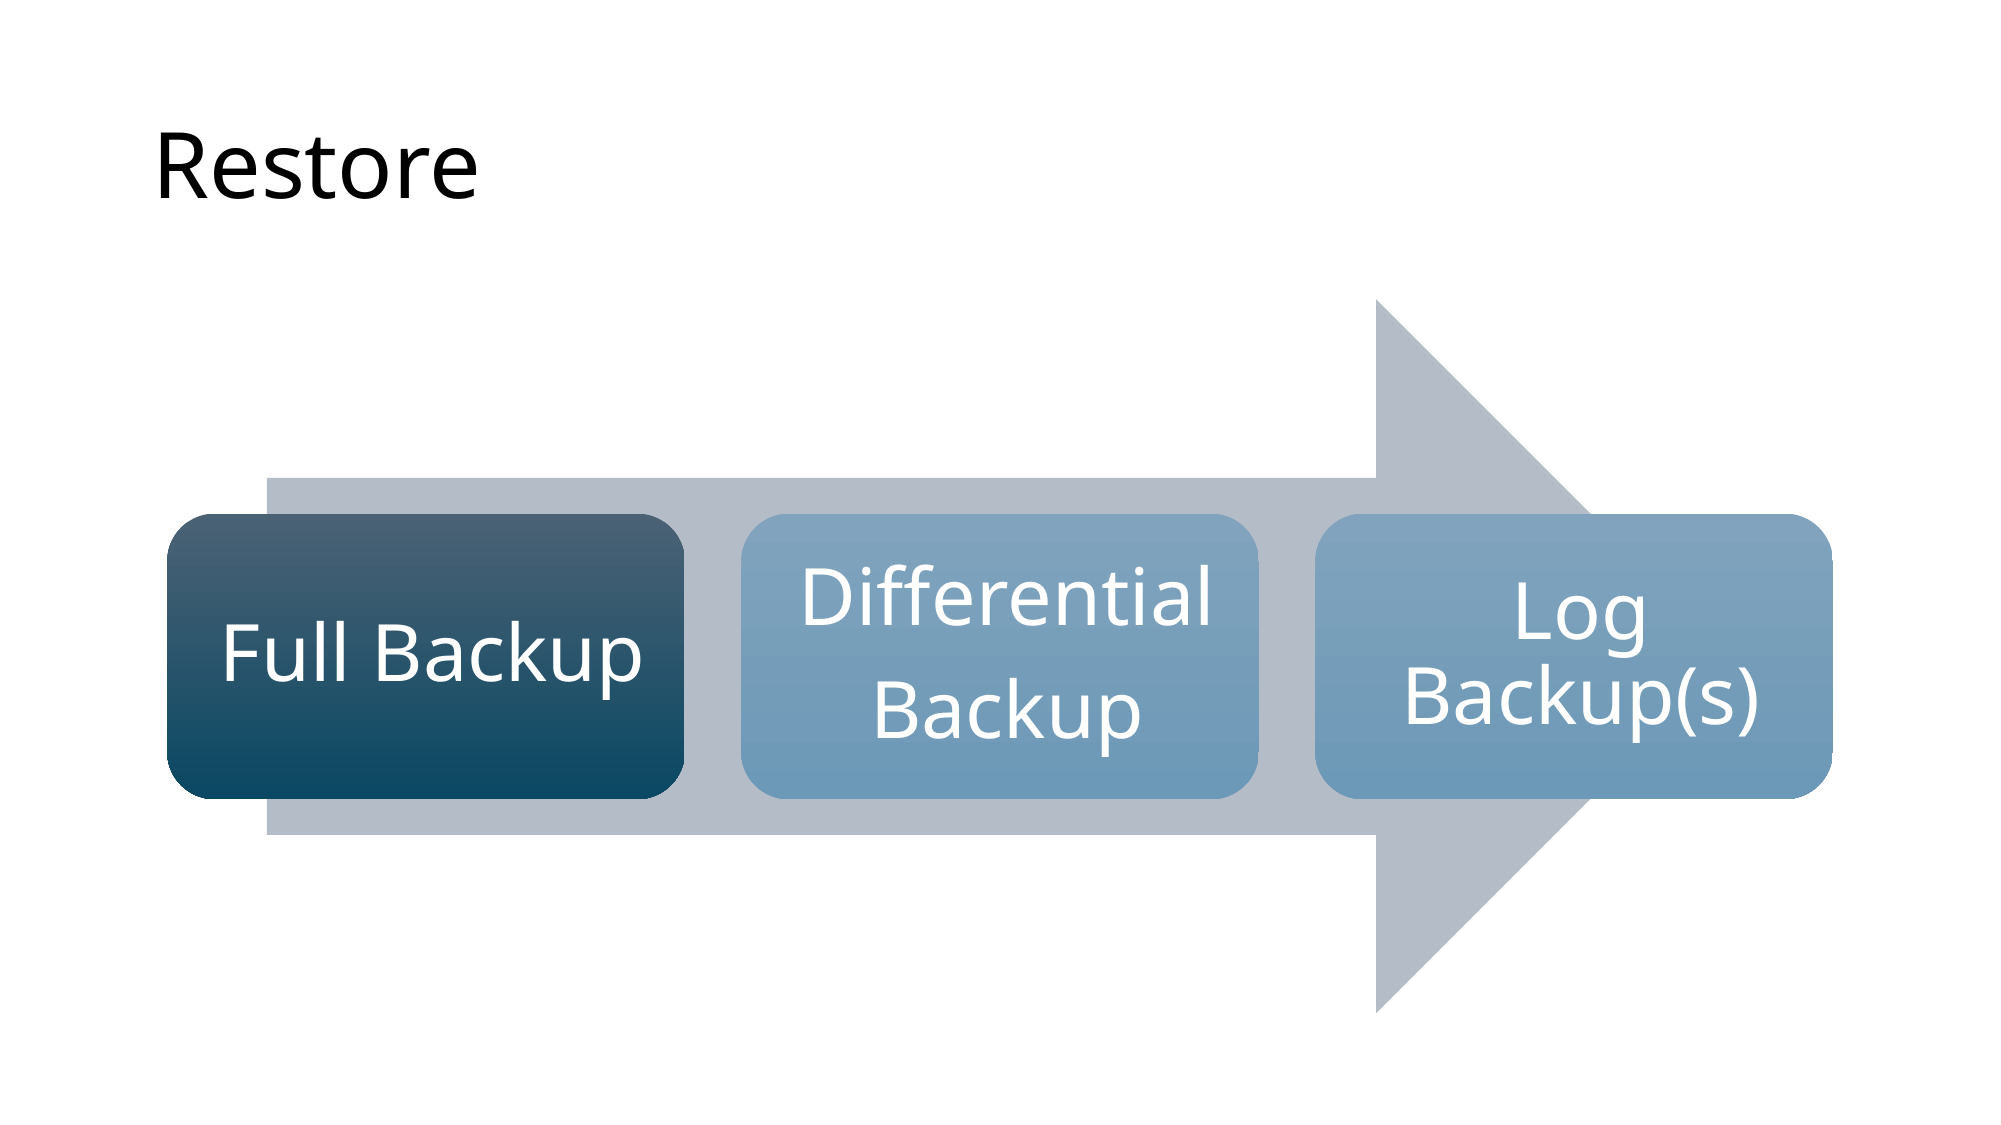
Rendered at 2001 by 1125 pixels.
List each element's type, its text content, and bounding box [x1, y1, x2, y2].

title Restore [137, 59, 1863, 278]
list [136, 298, 1863, 1014]
